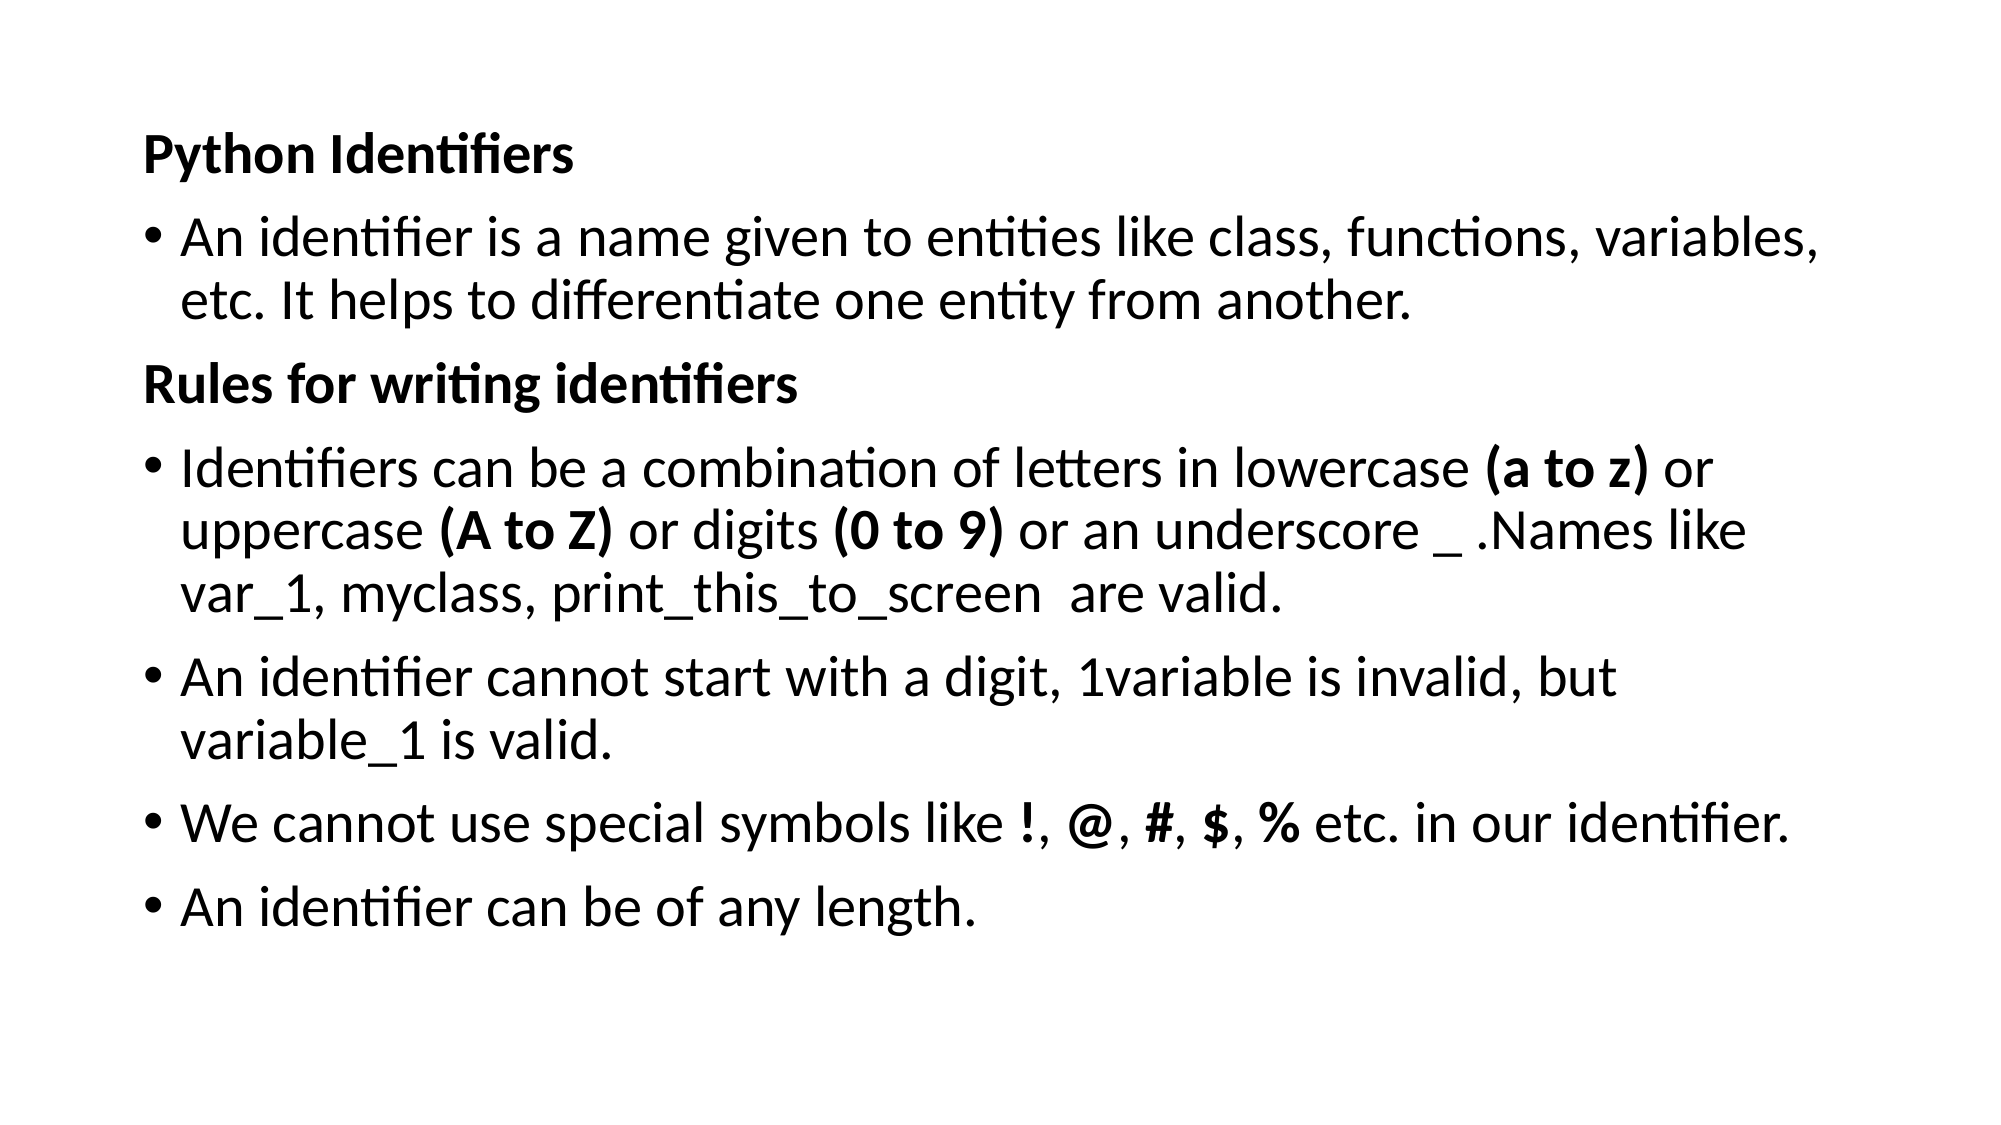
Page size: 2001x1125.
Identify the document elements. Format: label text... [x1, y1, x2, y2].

list Python Identifiers An identifier is a name given to entities like class, functions, variables, etc. It helps to differentiate one entity from another. Rules for writing identifiers Identifiers can be a combination of letters in lowercase (a to z) or uppercase (A to Z) or digits (0 to 9) or an underscore _ .Names like var_1, myclass, print_this_to_screen are valid. An identifier cannot start with a digit, 1variable is invalid, but variable_1 is valid. We cannot use special symbols like !, @, #, $, % etc. in our identifier. An identifier can be of any length. [128, 115, 1854, 1046]
